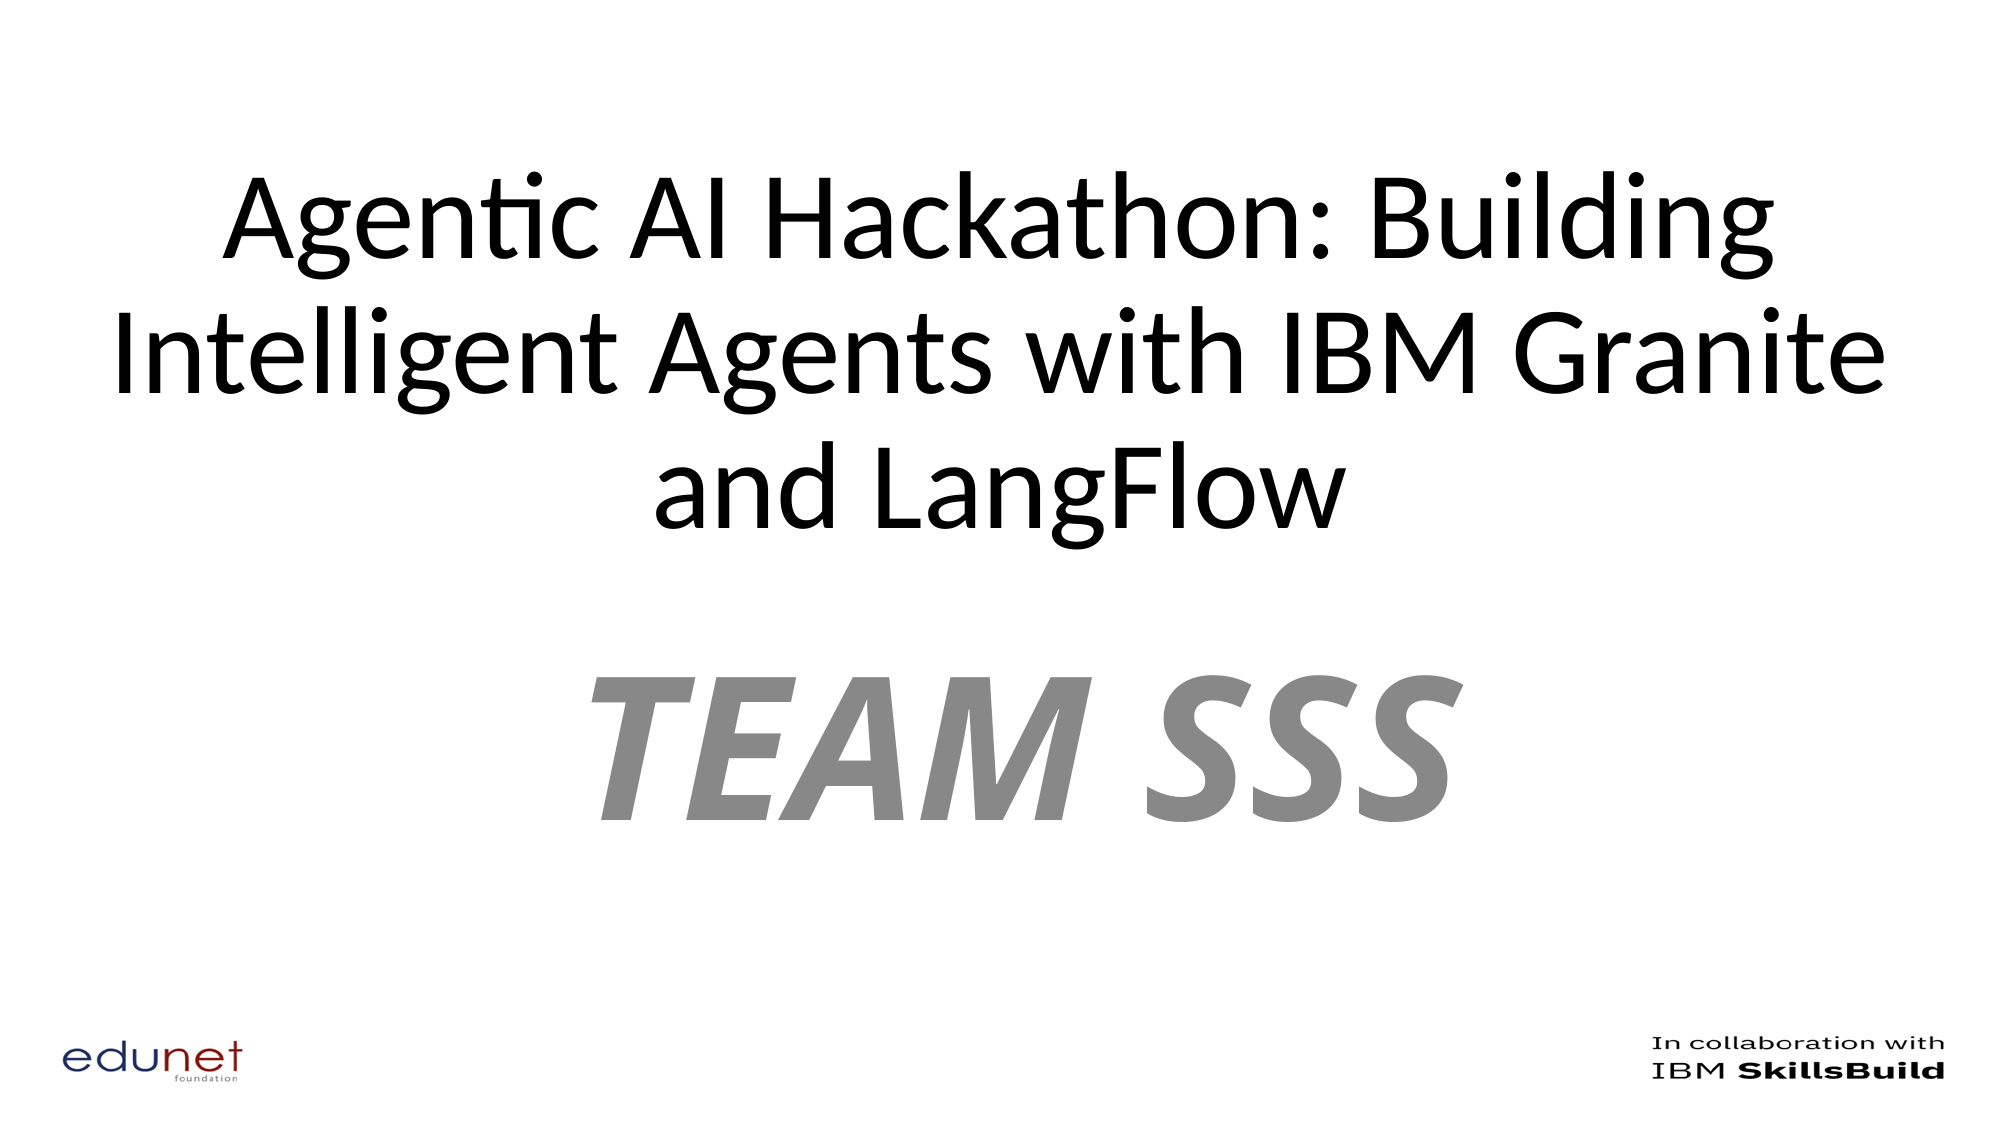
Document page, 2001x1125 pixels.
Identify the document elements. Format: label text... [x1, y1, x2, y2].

list TEAM SSS [0, 640, 2000, 887]
picture [54, 1035, 1946, 1088]
title Agentic AI Hackathon: Building Intelligent Agents with IBM Granite and LangFlow [0, 95, 2000, 564]
